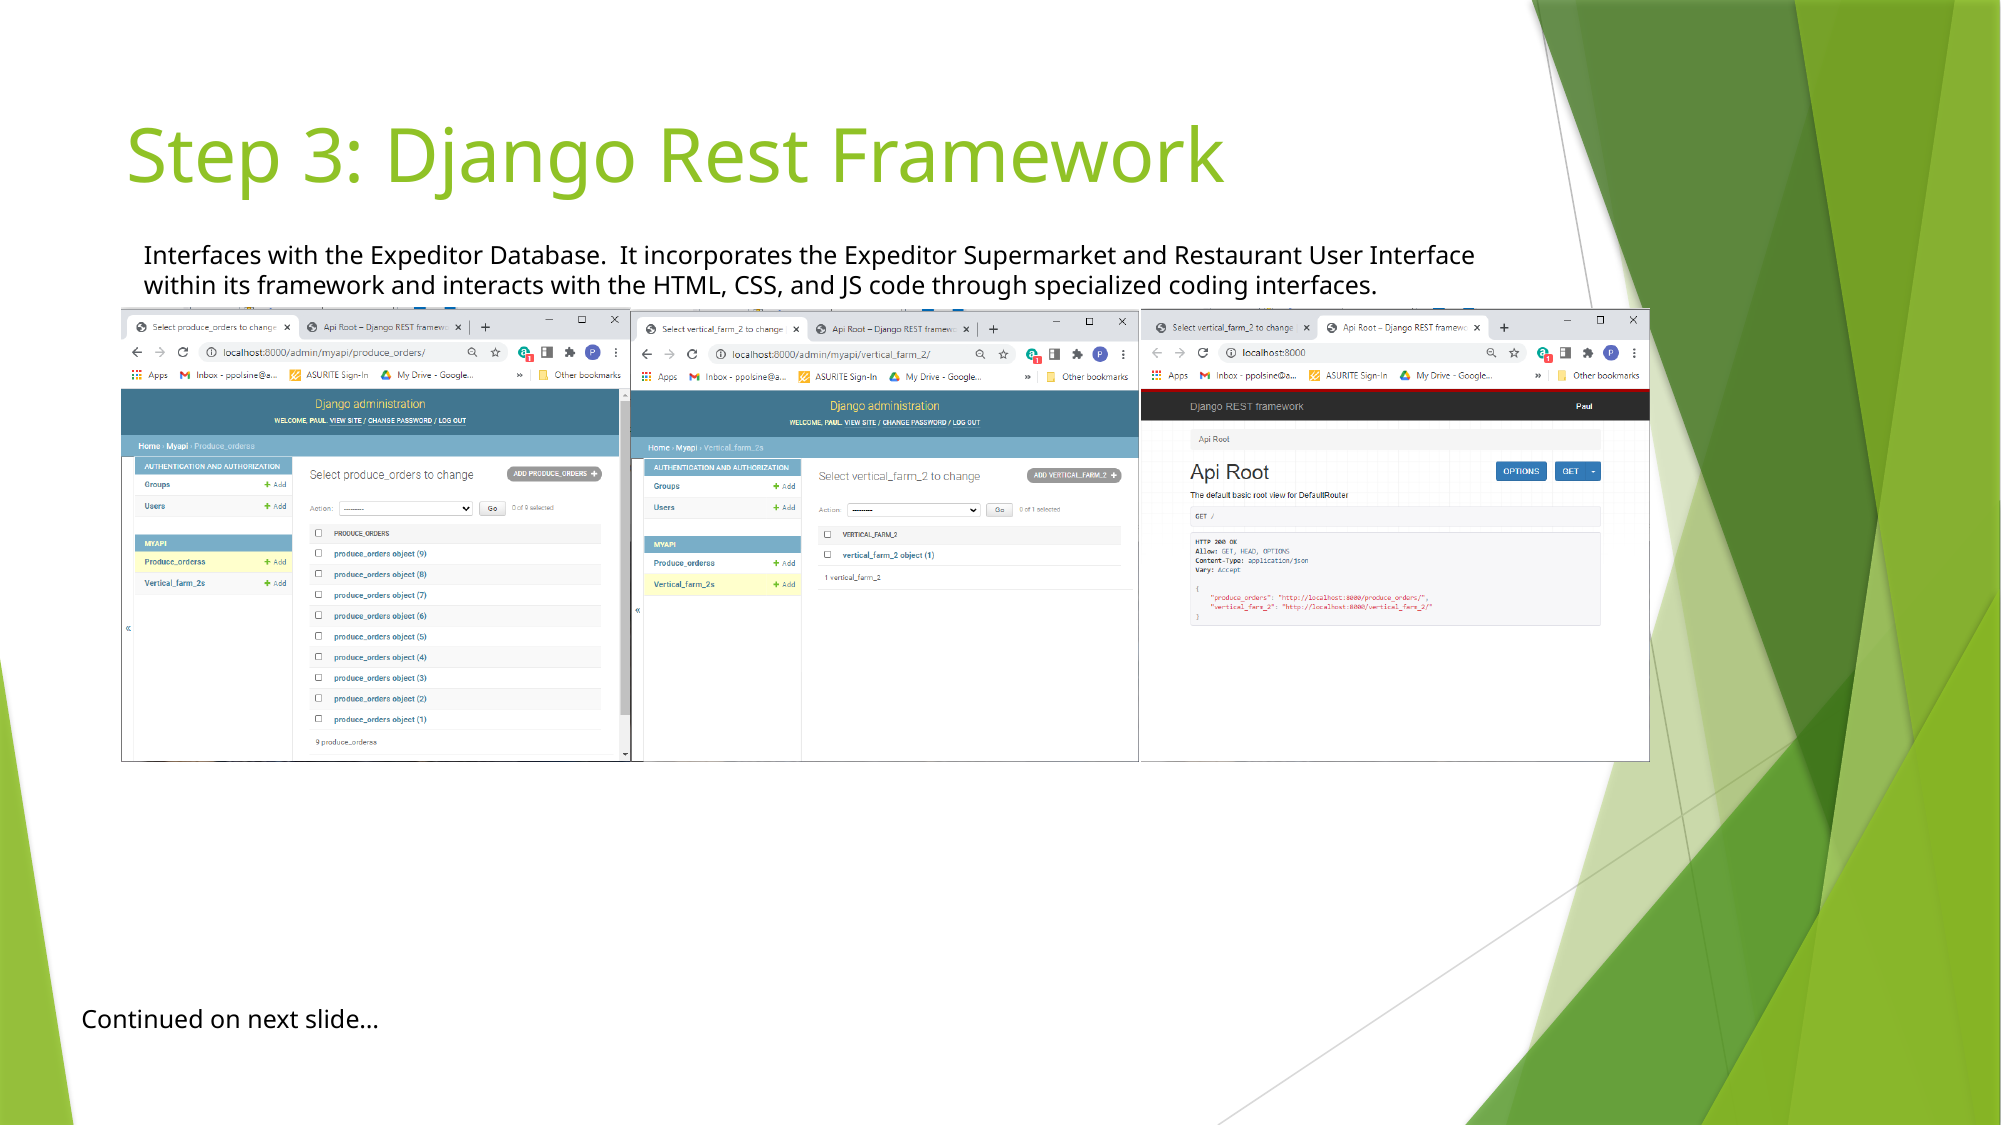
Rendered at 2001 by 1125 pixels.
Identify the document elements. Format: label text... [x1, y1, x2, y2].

title Step 3: Django Rest Framework [111, 99, 1522, 317]
picture [120, 307, 1651, 763]
text_box Continued on next slide… [66, 995, 395, 1041]
text_box Interfaces with the Expeditor Database. It incorporates the Expeditor Supermarket and Restaurant User Interface within its framework and interacts with the HTML, CSS, and JS code through specialized coding interfaces. [129, 231, 1551, 307]
